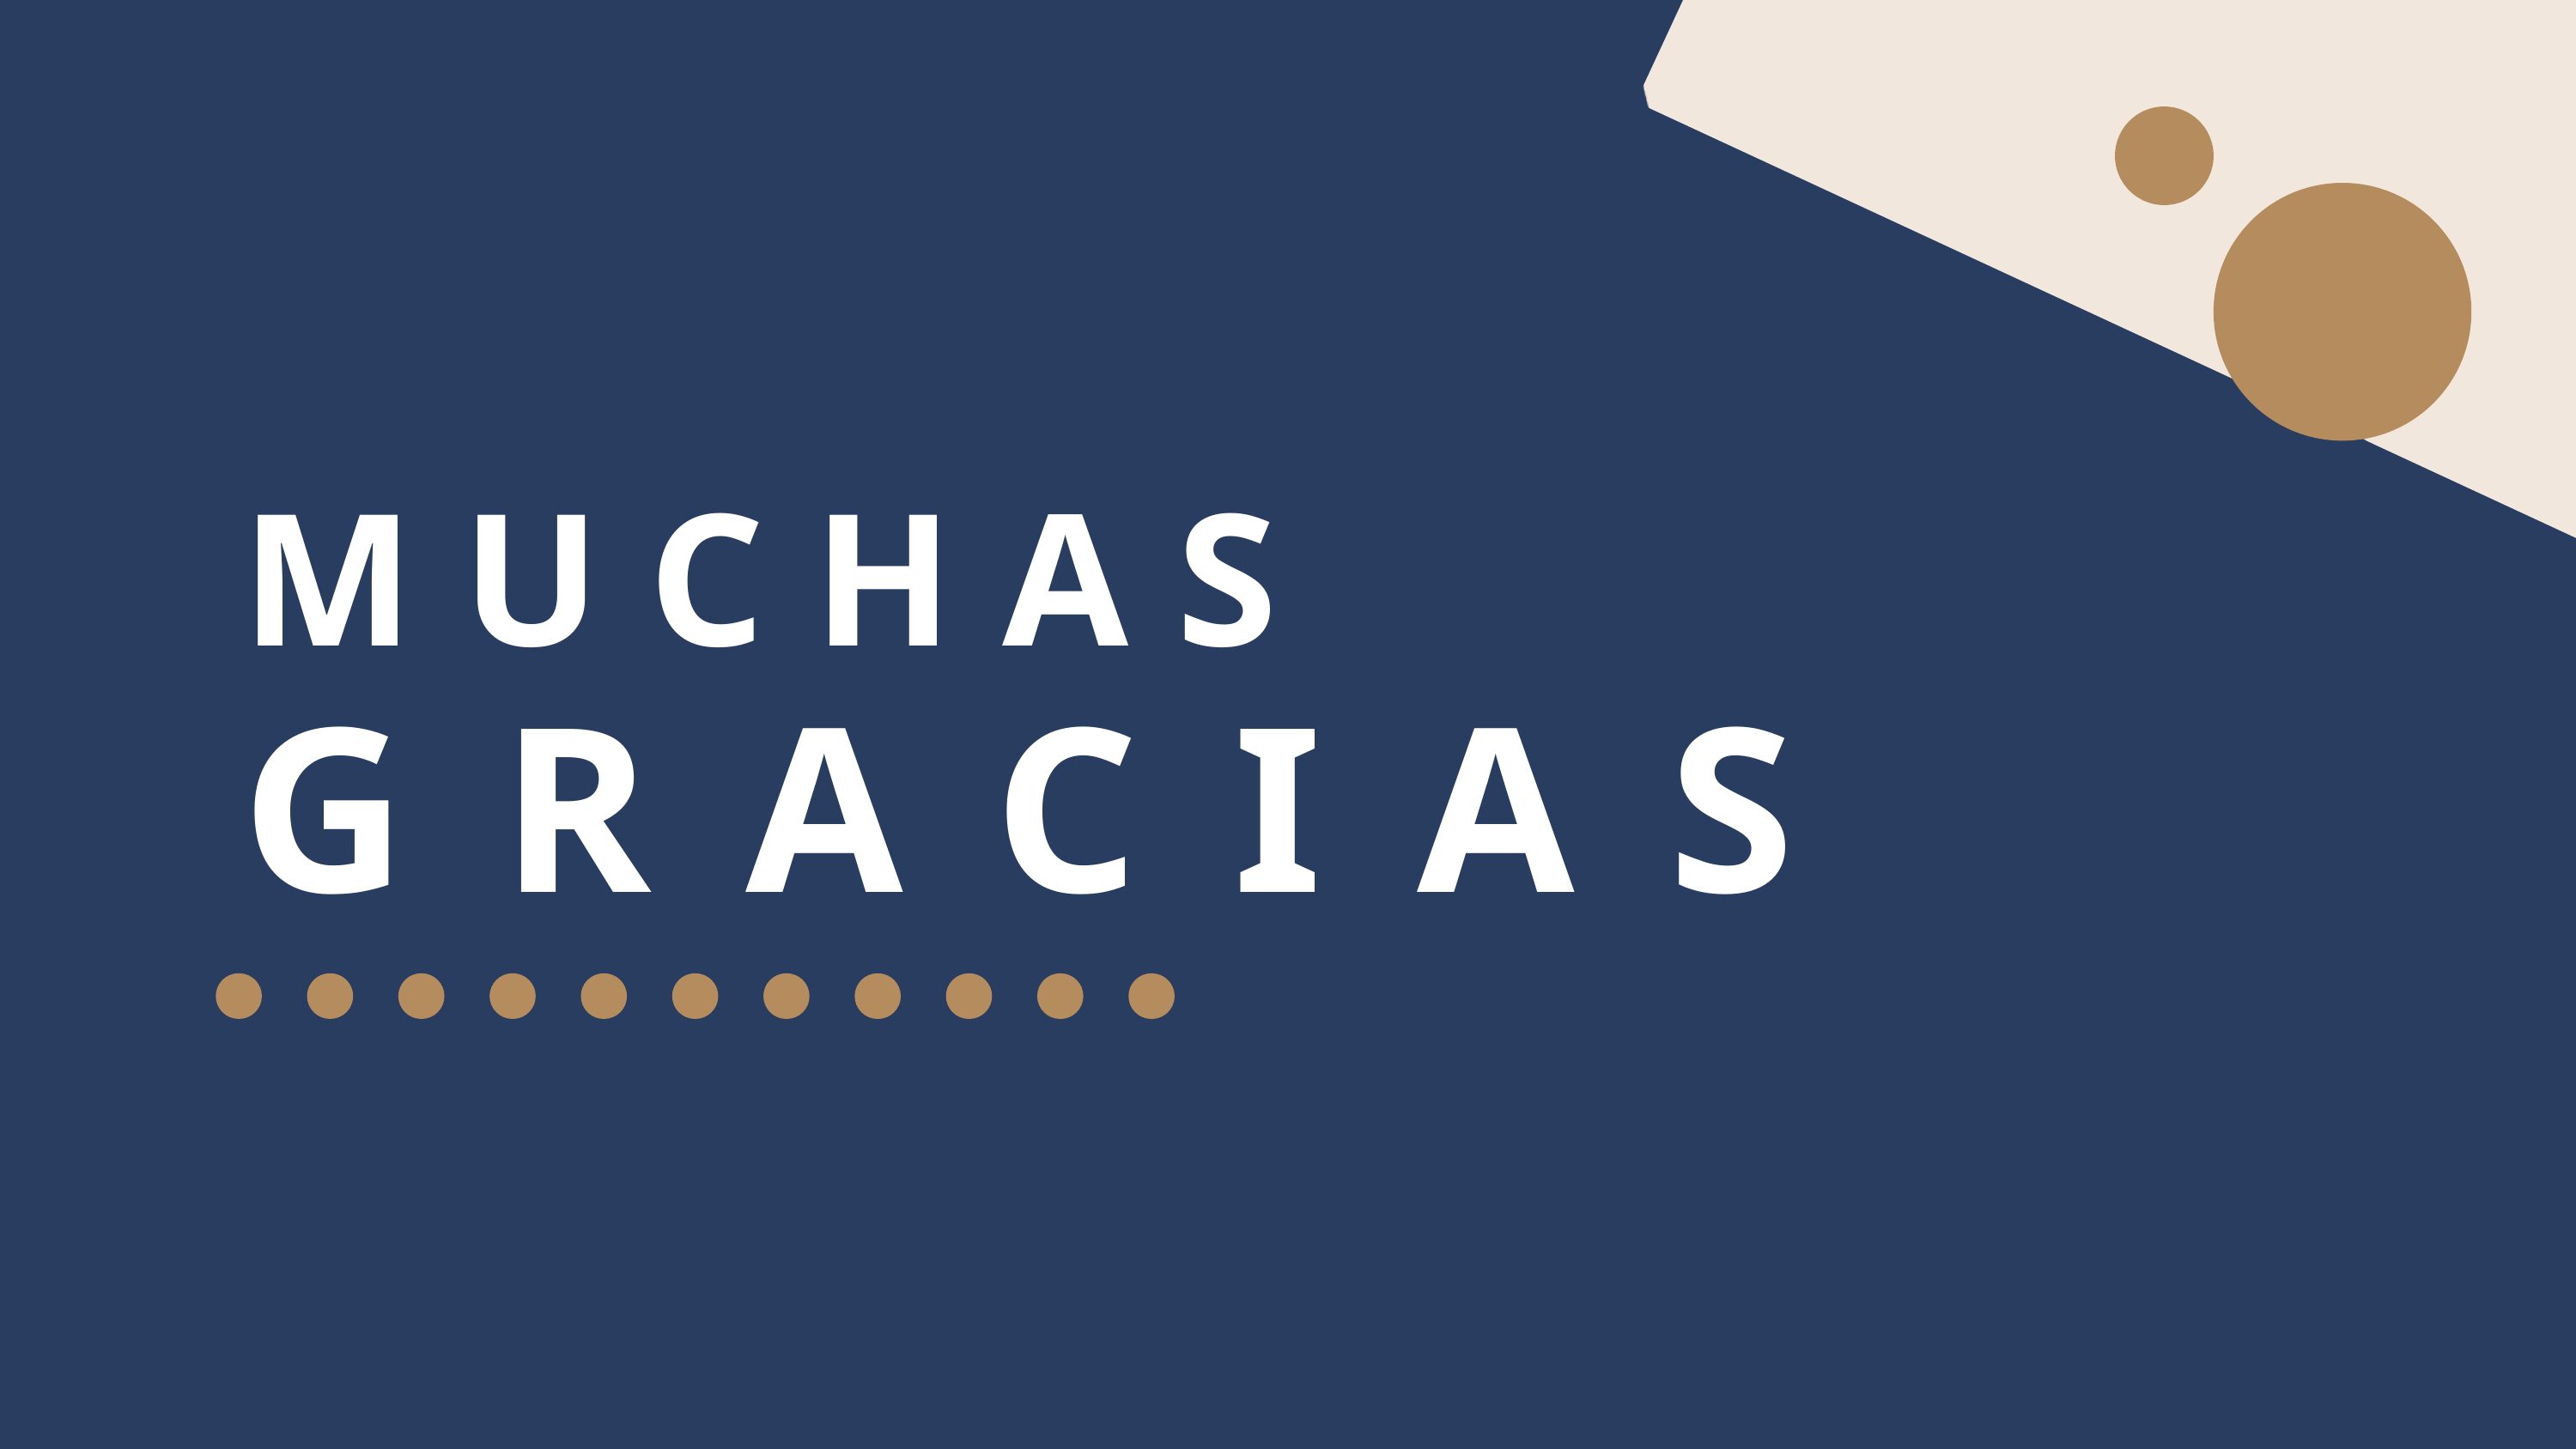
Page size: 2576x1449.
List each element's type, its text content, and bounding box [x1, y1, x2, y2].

text_box GRACIAS [241, 718, 2487, 938]
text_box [2213, 182, 2472, 441]
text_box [2114, 106, 2215, 206]
text_box [1636, 0, 2576, 538]
text_box MUCHAS [241, 506, 2237, 683]
